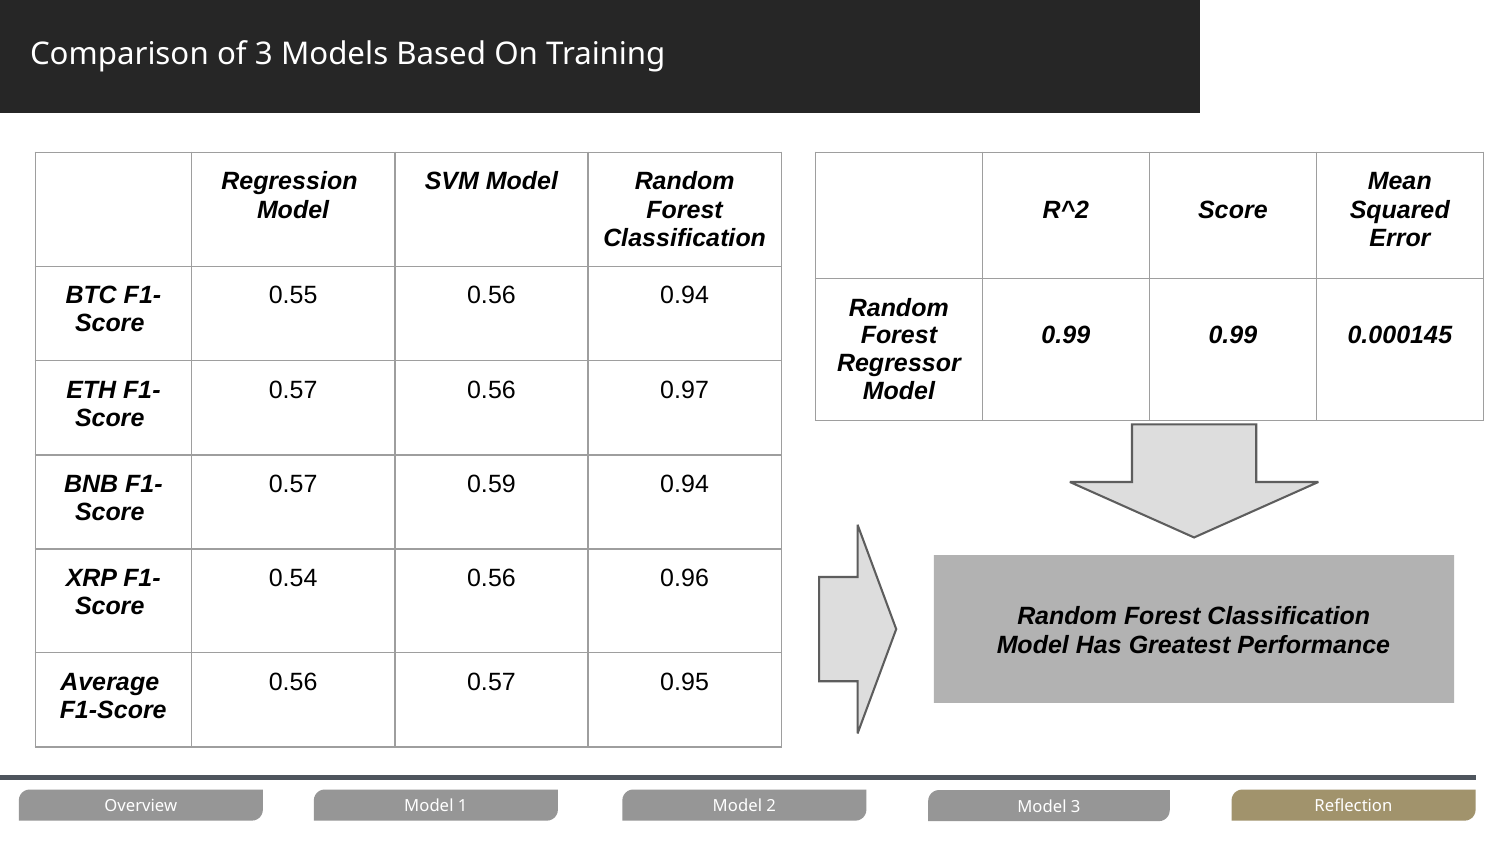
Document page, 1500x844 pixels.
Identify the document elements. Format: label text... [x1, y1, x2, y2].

table_cell 0.56 [396, 361, 587, 454]
table_cell 0.99 [1150, 279, 1316, 420]
table_cell 0.57 [192, 361, 394, 454]
table_cell 0.56 [396, 267, 587, 360]
table_header [36, 153, 191, 266]
table_header SVM Model [396, 153, 587, 266]
table_cell 0.97 [589, 361, 781, 454]
table_cell 0.56 [396, 550, 587, 652]
table_cell 0.54 [192, 550, 394, 652]
table_cell 0.96 [589, 550, 781, 652]
title Comparison of 3 Models Based On Training [18, 9, 1154, 100]
table_header R^2 [983, 153, 1149, 278]
table_cell 0.99 [983, 279, 1149, 420]
text_box Random Forest Classification Model Has Greatest Performance [933, 555, 1455, 703]
text_box [819, 524, 897, 734]
table_header [816, 153, 982, 278]
table_cell 0.57 [396, 653, 587, 746]
table_header Random Forest Classification [589, 153, 781, 266]
table_cell XRP F1-Score [36, 550, 191, 652]
table_cell 0.94 [589, 456, 781, 548]
table_header Score [1150, 153, 1316, 278]
table_cell 0.000145 [1317, 279, 1483, 420]
table_cell BNB F1-Score [36, 456, 191, 548]
table_cell Random Forest Regressor Model [816, 279, 982, 420]
table_header Regression Model [192, 153, 394, 266]
table_cell 0.94 [589, 267, 781, 360]
table_cell 0.56 [192, 653, 394, 746]
text_box [1069, 424, 1319, 538]
table_cell 0.59 [396, 456, 587, 548]
table_cell Average F1-Score [36, 653, 191, 746]
table_header Mean Squared Error [1317, 153, 1483, 278]
table_cell ETH F1-Score [36, 361, 191, 454]
table_cell 0.57 [192, 456, 394, 548]
table_cell 0.95 [589, 653, 781, 746]
table_cell BTC F1-Score [36, 267, 191, 360]
table_cell 0.55 [192, 267, 394, 360]
